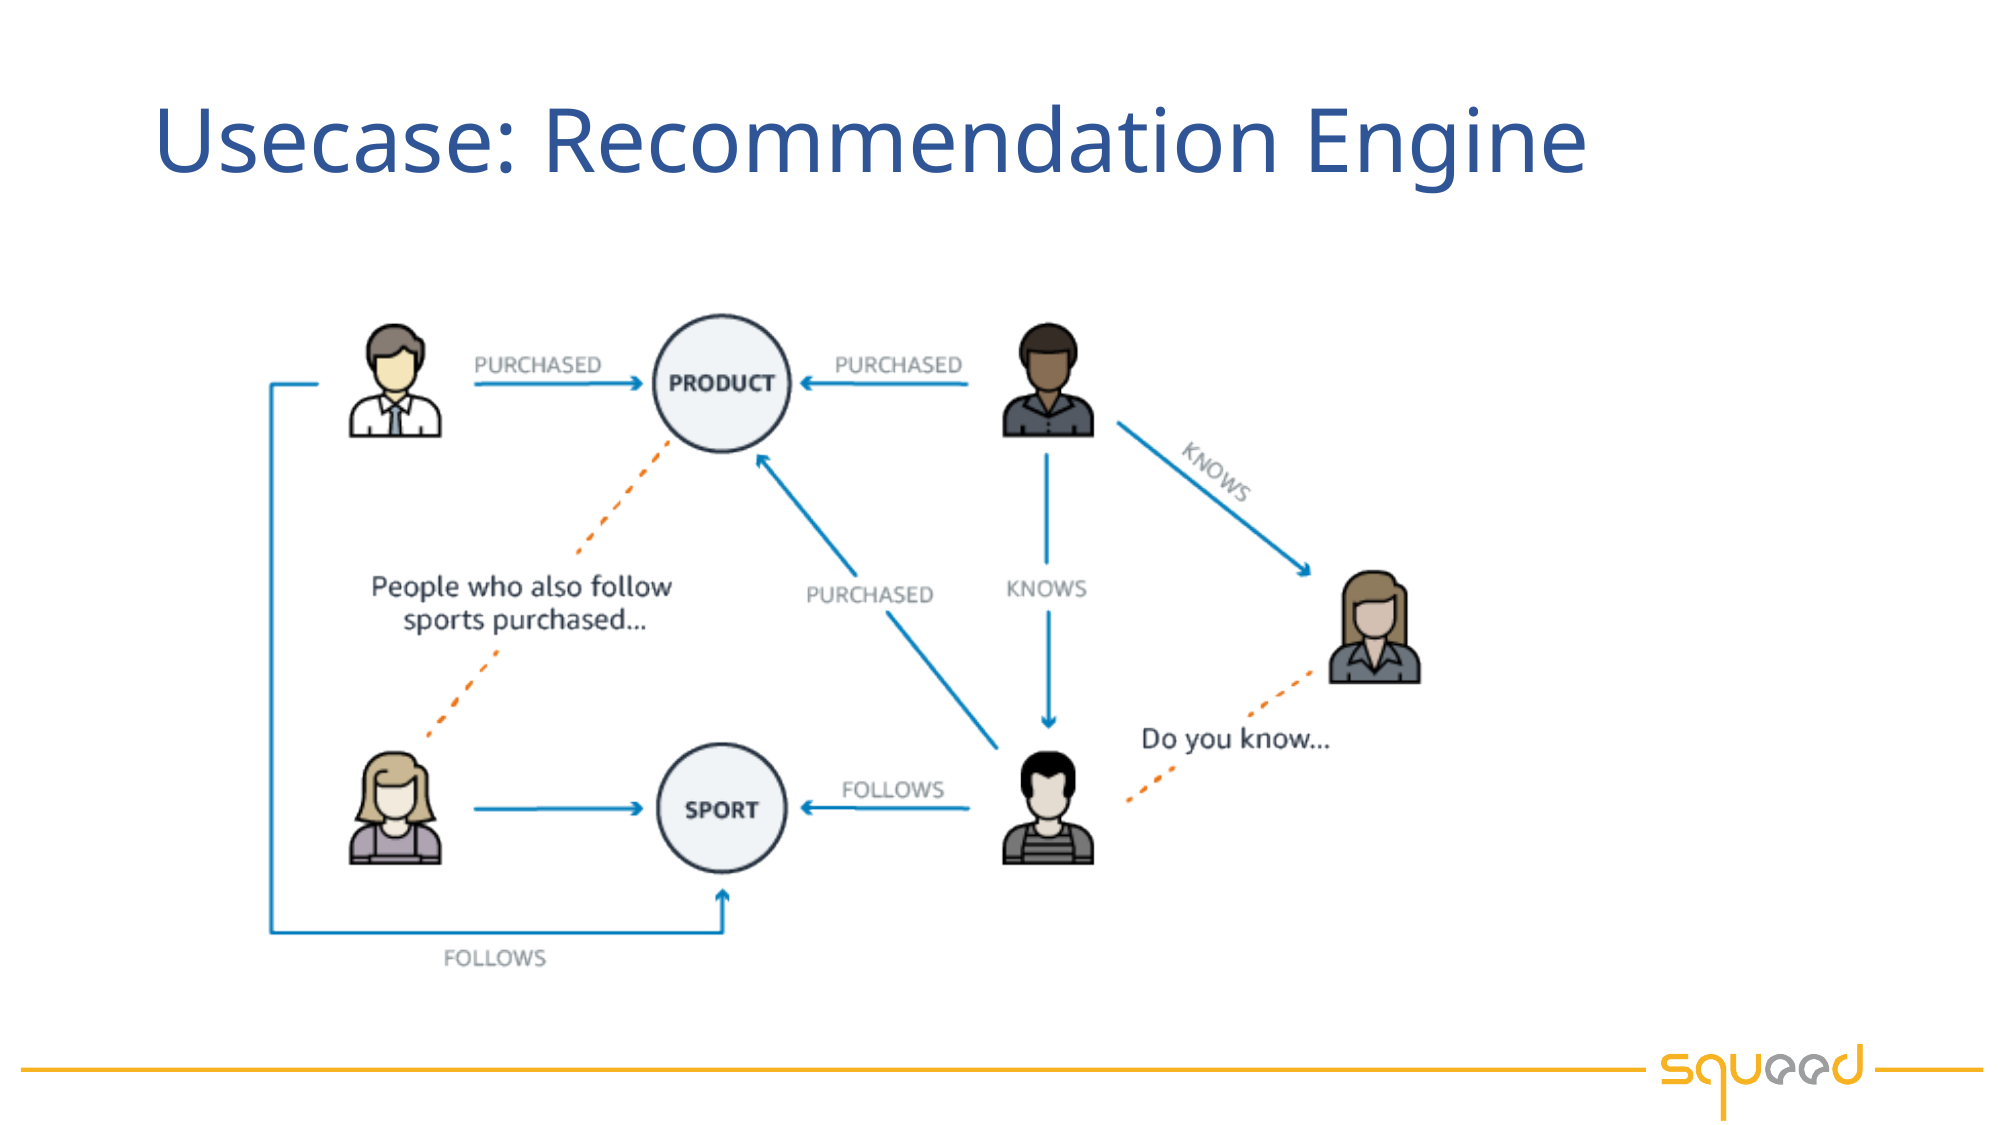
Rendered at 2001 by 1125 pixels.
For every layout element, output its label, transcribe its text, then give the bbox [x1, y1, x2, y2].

title Usecase: Recommendation Engine [137, 59, 1863, 229]
picture [1661, 1044, 1863, 1121]
picture [236, 254, 1472, 1034]
